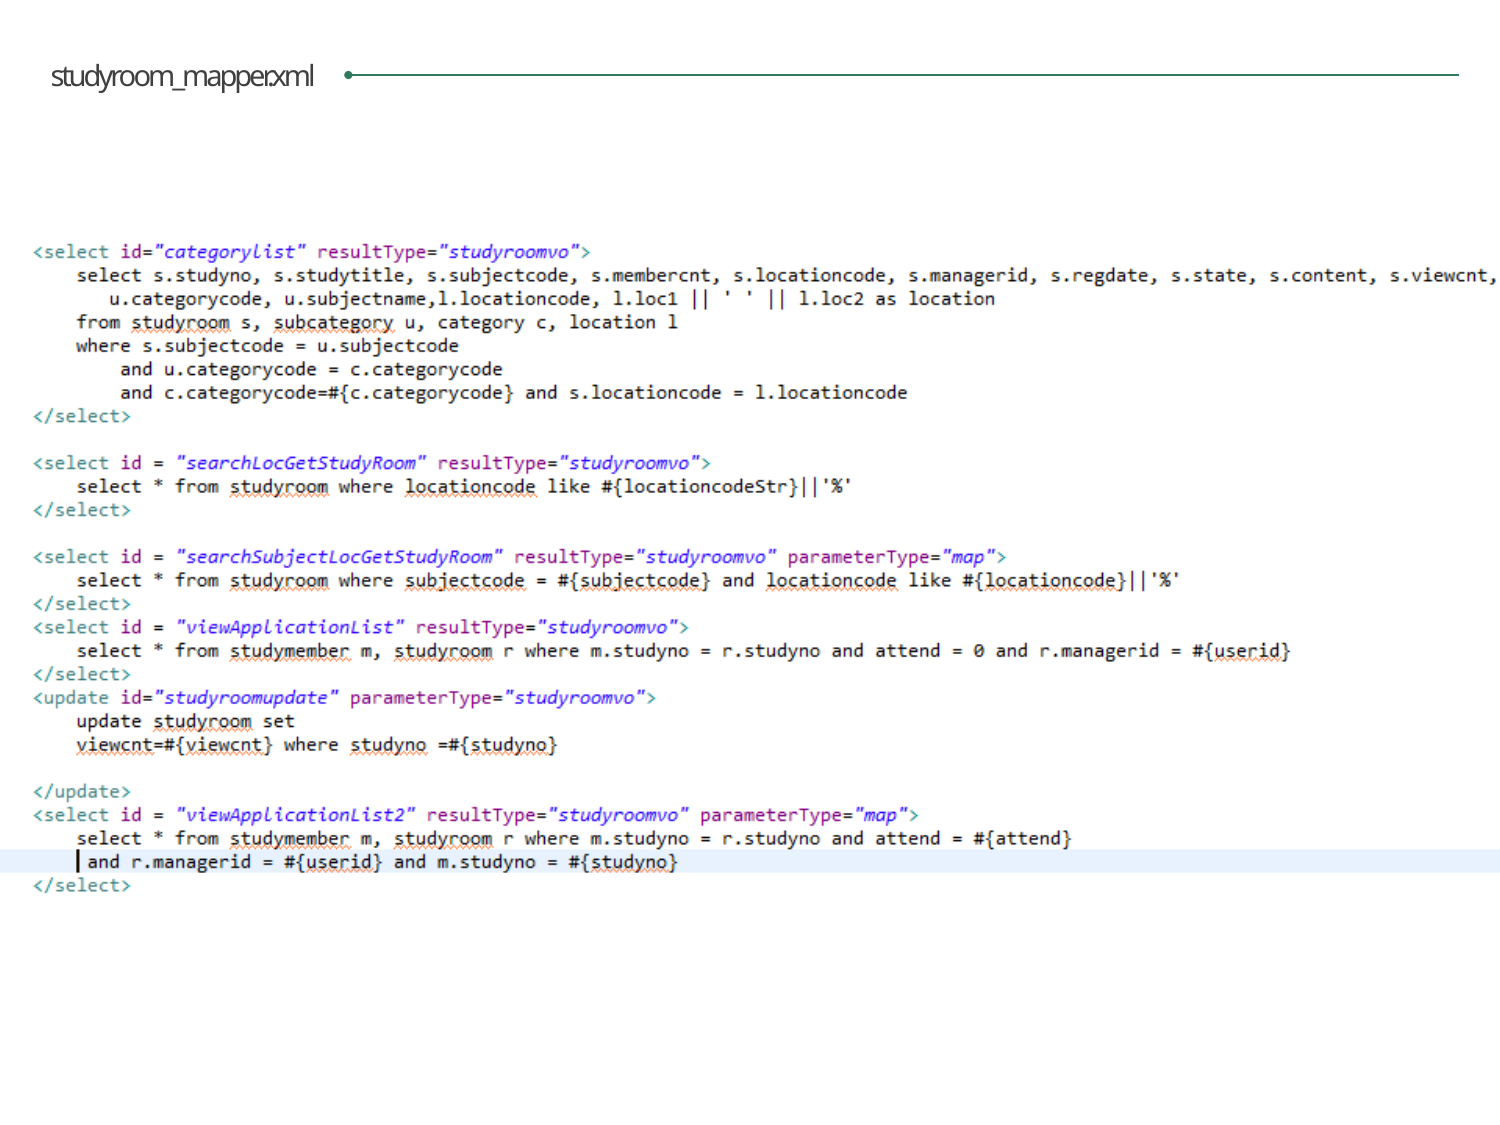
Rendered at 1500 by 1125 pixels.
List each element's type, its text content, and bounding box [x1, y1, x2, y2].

picture [0, 227, 1500, 898]
text_box studyroom_mapper.xml [29, 49, 337, 100]
